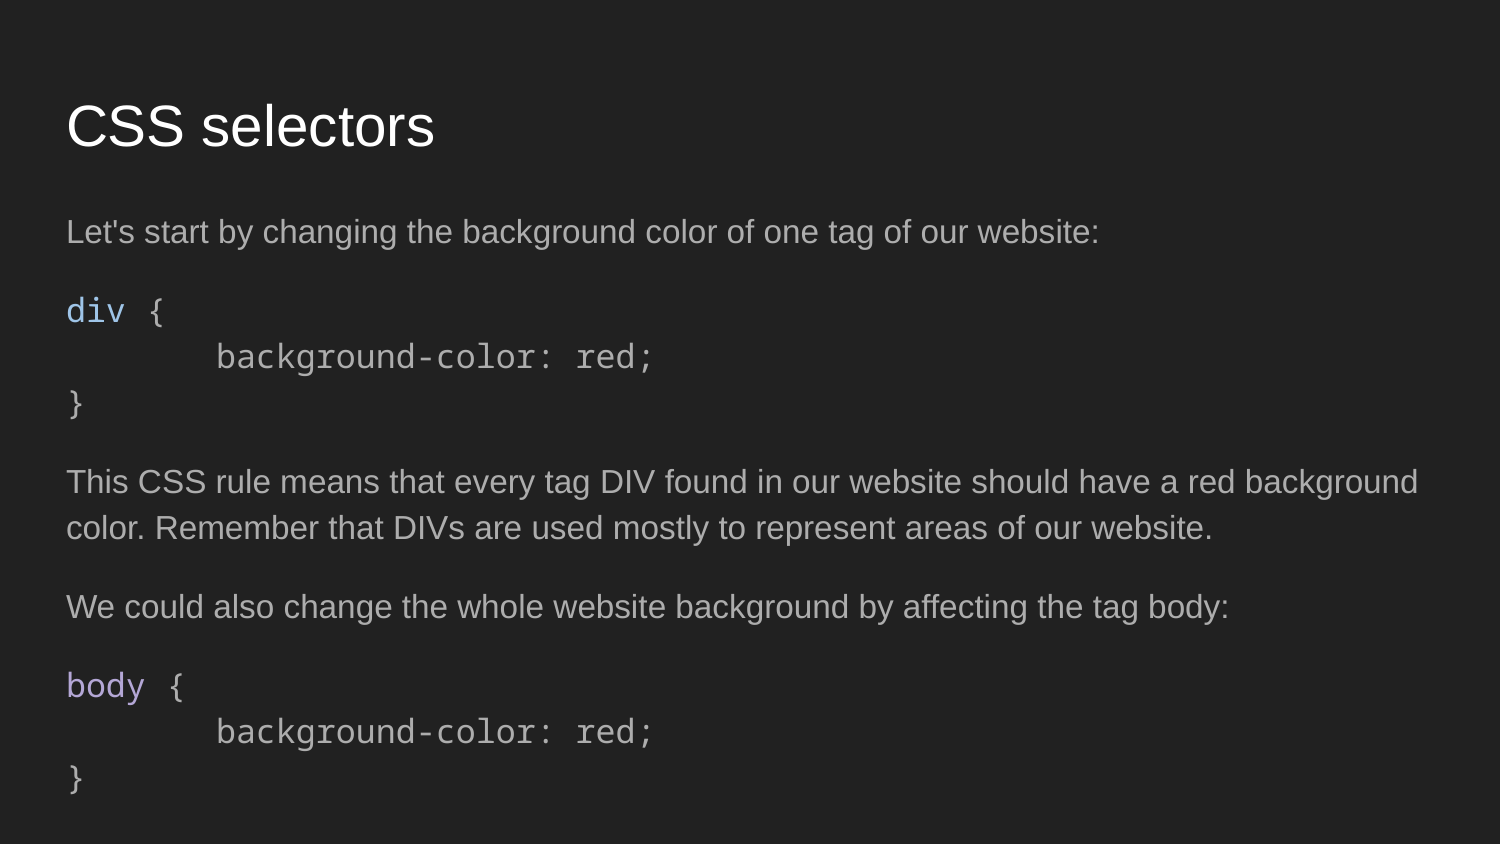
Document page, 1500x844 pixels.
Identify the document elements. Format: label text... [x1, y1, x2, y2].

title CSS selectors [51, 72, 1449, 167]
list Let's start by changing the background color of one tag of our website: div { background-color: red; } This CSS rule means that every tag DIV found in our website should have a red background color. Remember that DIVs are used mostly to represent areas of our website. We could also change the whole website background by affecting the tag body: body { background-color: red; } [51, 189, 1449, 812]
